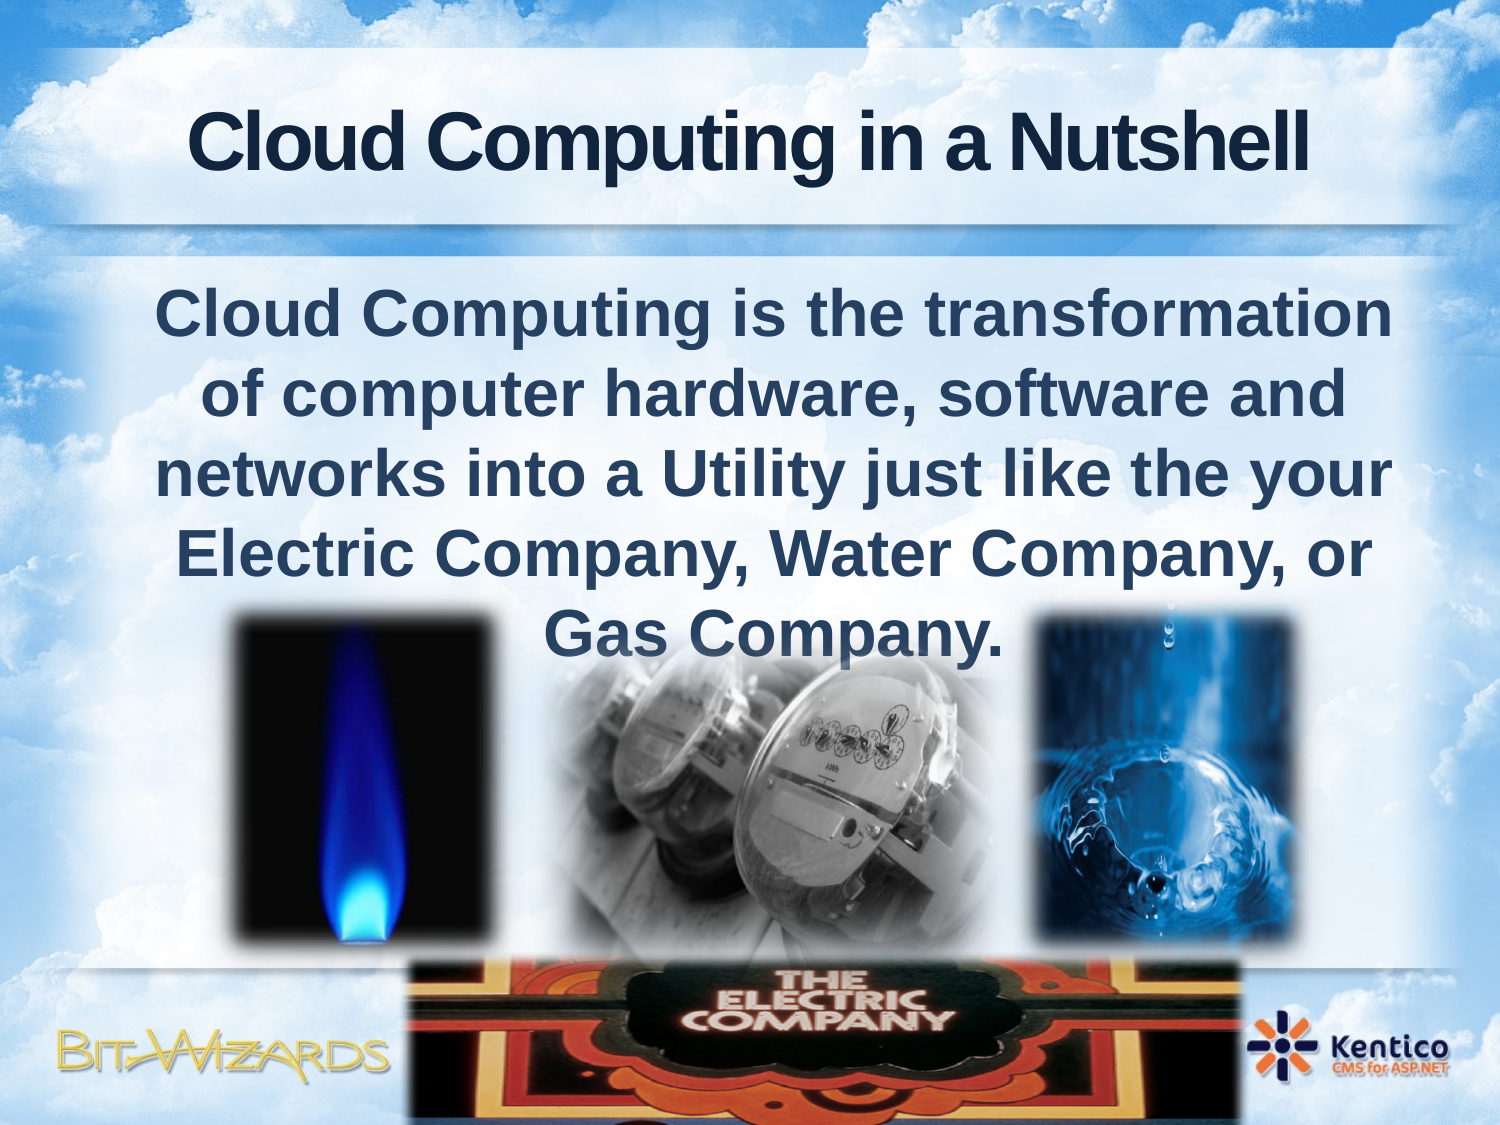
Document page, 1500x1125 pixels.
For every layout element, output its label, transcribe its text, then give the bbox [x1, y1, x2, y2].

picture [0, 0, 1500, 1125]
subtitle Cloud Computing is the transformation of computer hardware, software and networks into a Utility just like the your Electric Company, Water Company, or Gas Company. [112, 262, 1438, 725]
title Cloud Computing in a Nutshell [125, 62, 1375, 213]
